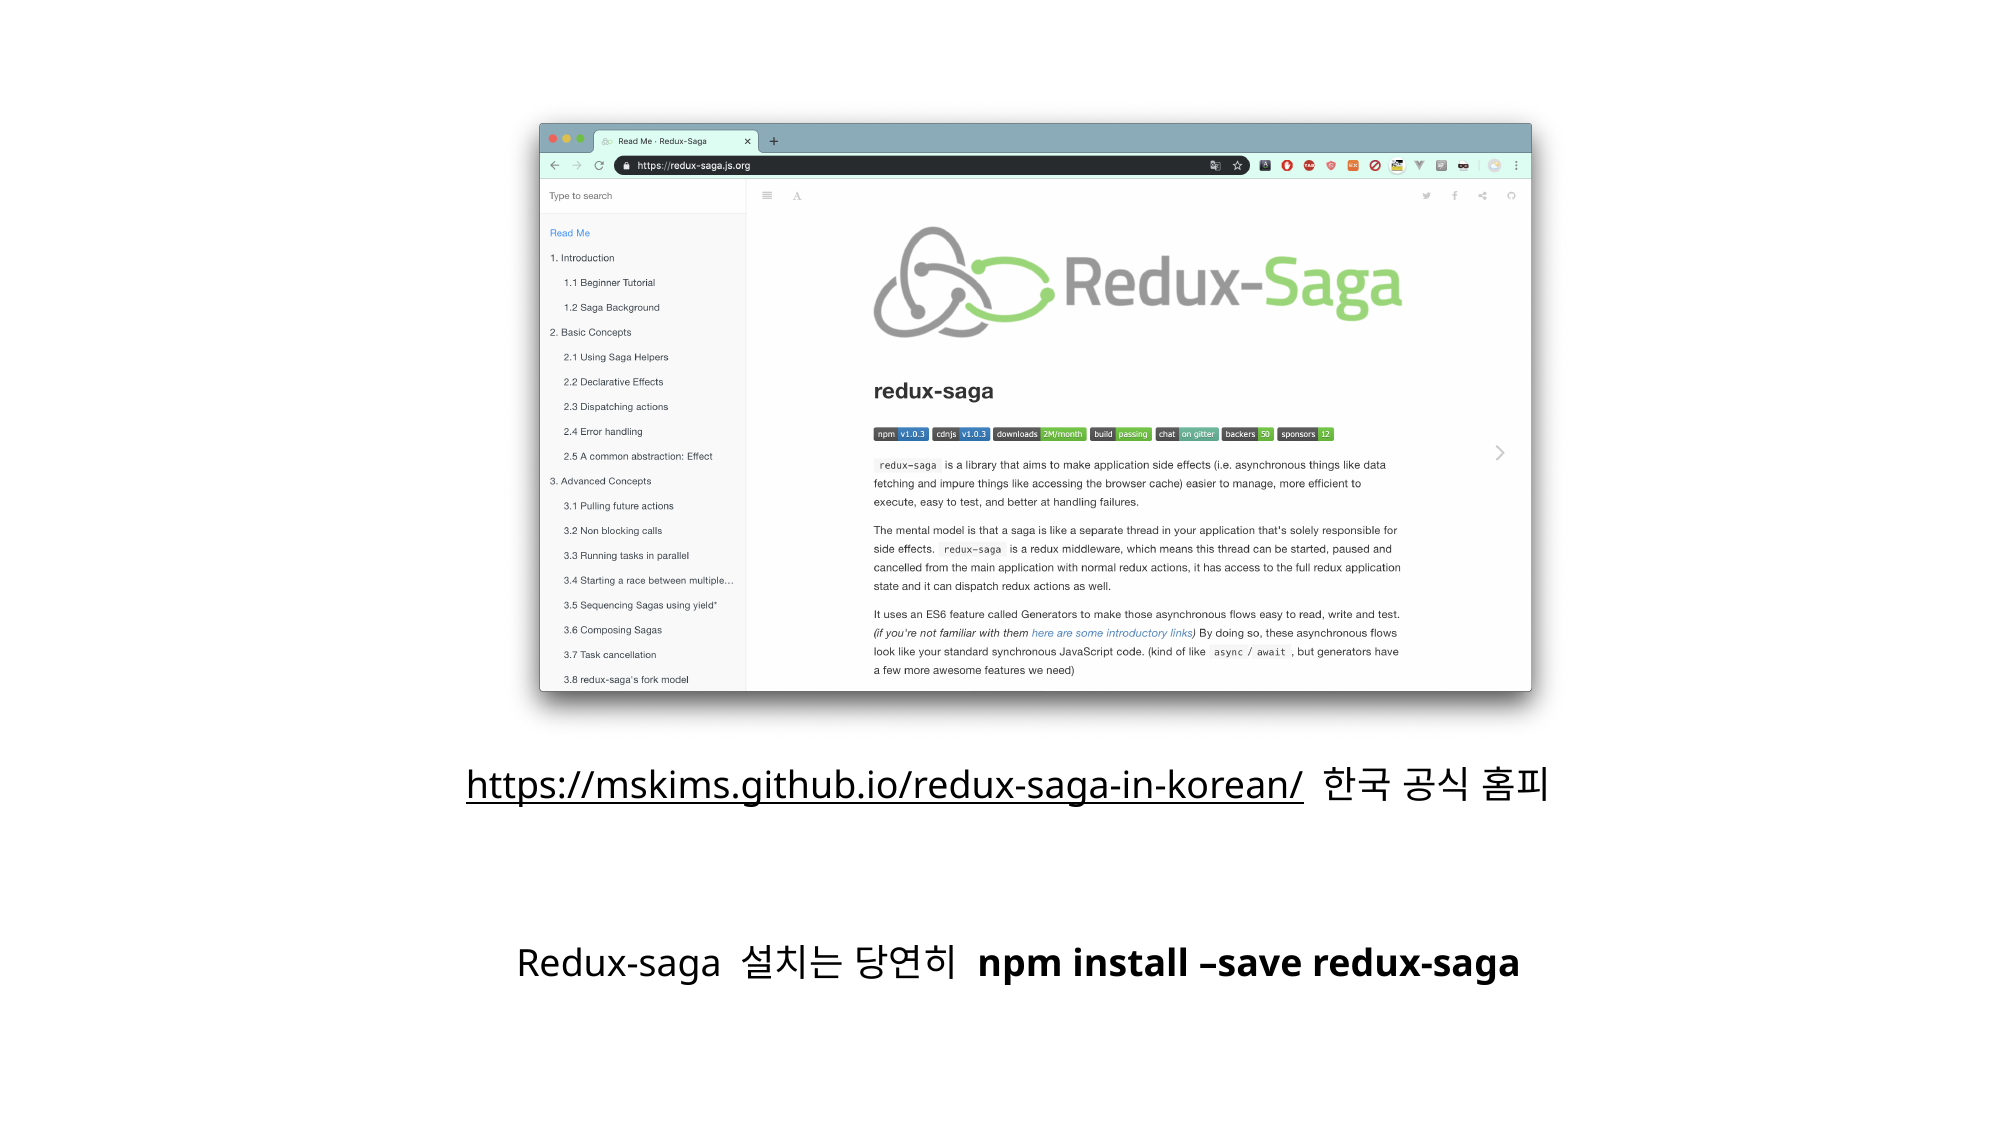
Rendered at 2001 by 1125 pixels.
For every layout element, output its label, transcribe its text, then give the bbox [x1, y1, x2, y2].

text_box https://mskims.github.io/redux-saga-in-korean/ 한국 공식 홈피 [451, 753, 1566, 820]
picture [501, 97, 1570, 742]
text_box Redux-saga 설치는 당연히 npm install –save redux-saga [501, 886, 1734, 992]
